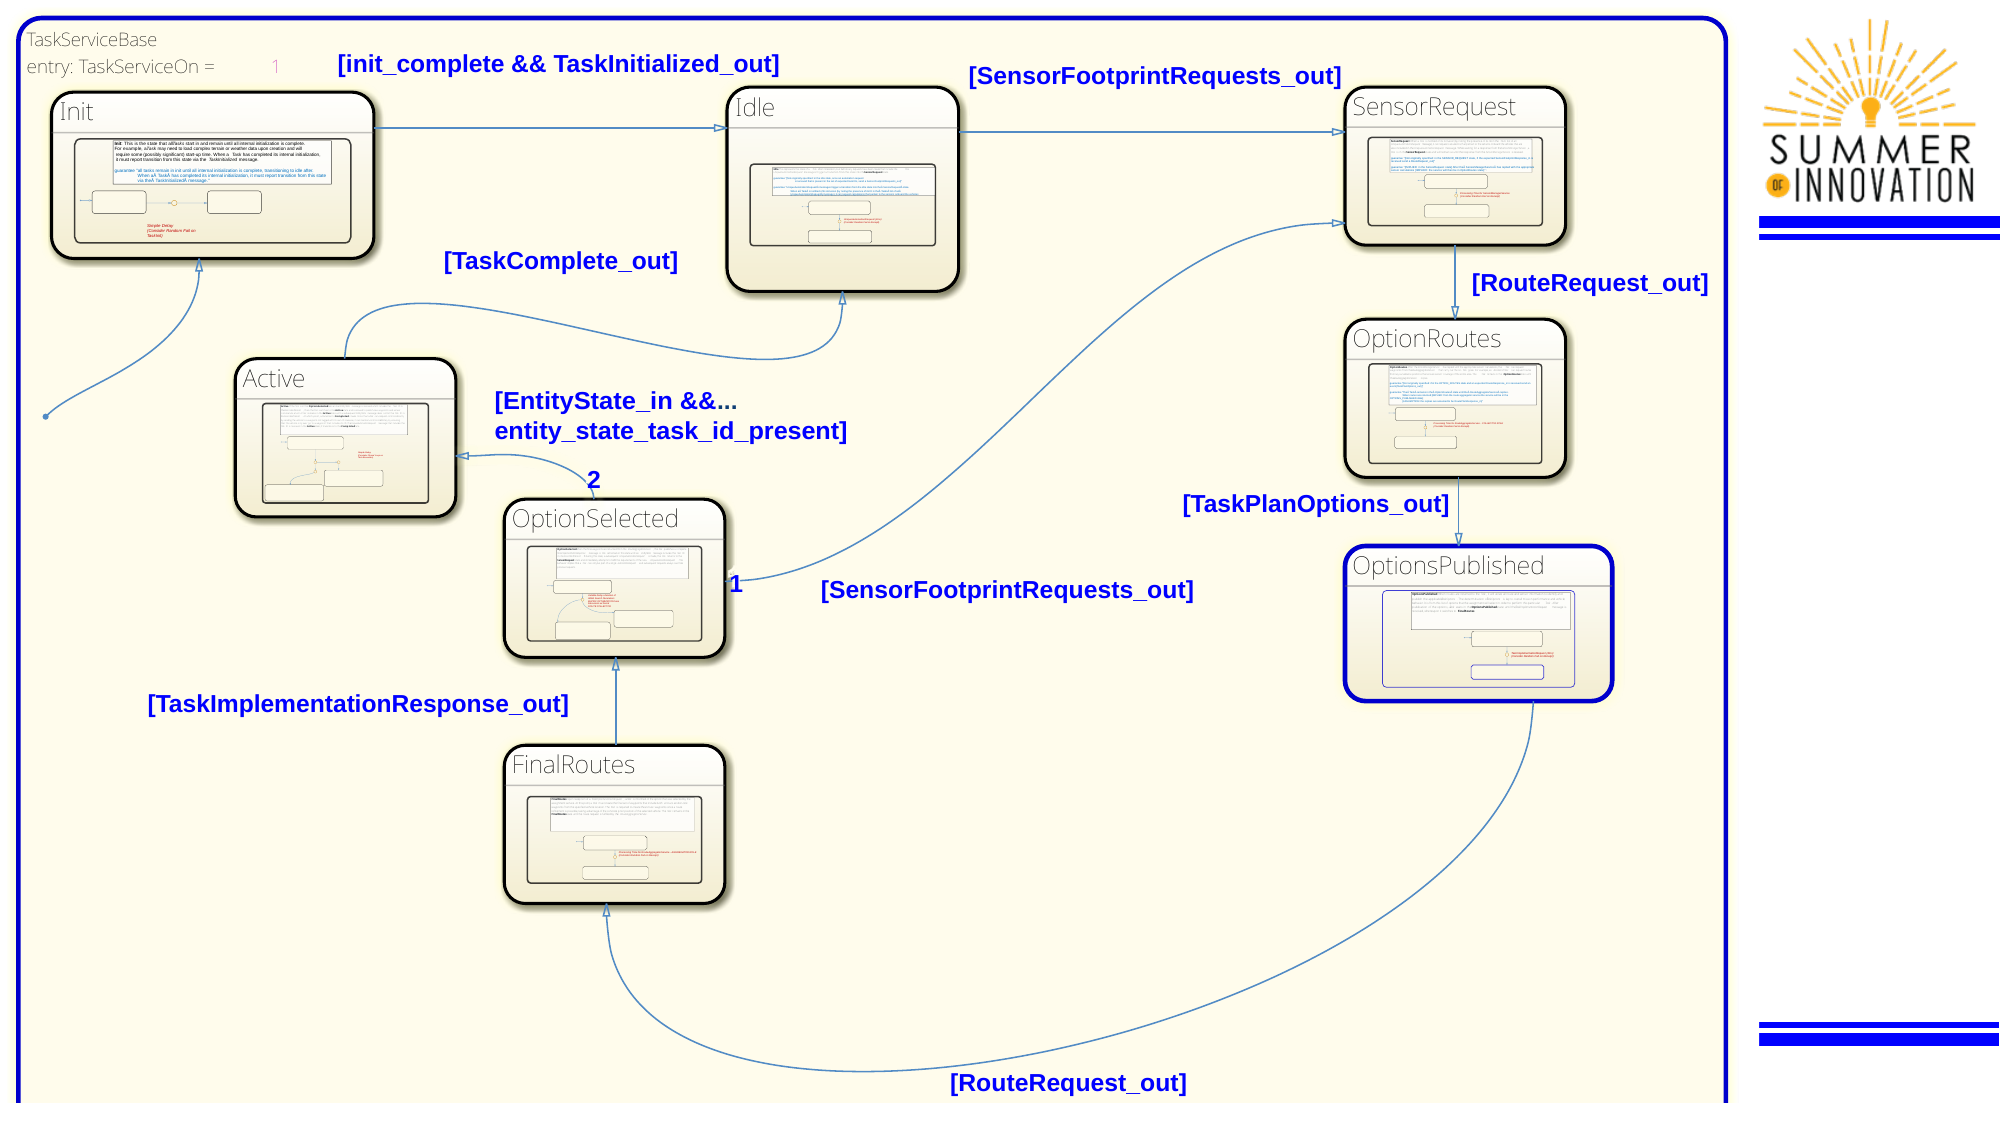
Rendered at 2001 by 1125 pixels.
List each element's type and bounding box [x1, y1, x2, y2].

picture [1760, 5, 1993, 230]
picture [0, 0, 1759, 1103]
